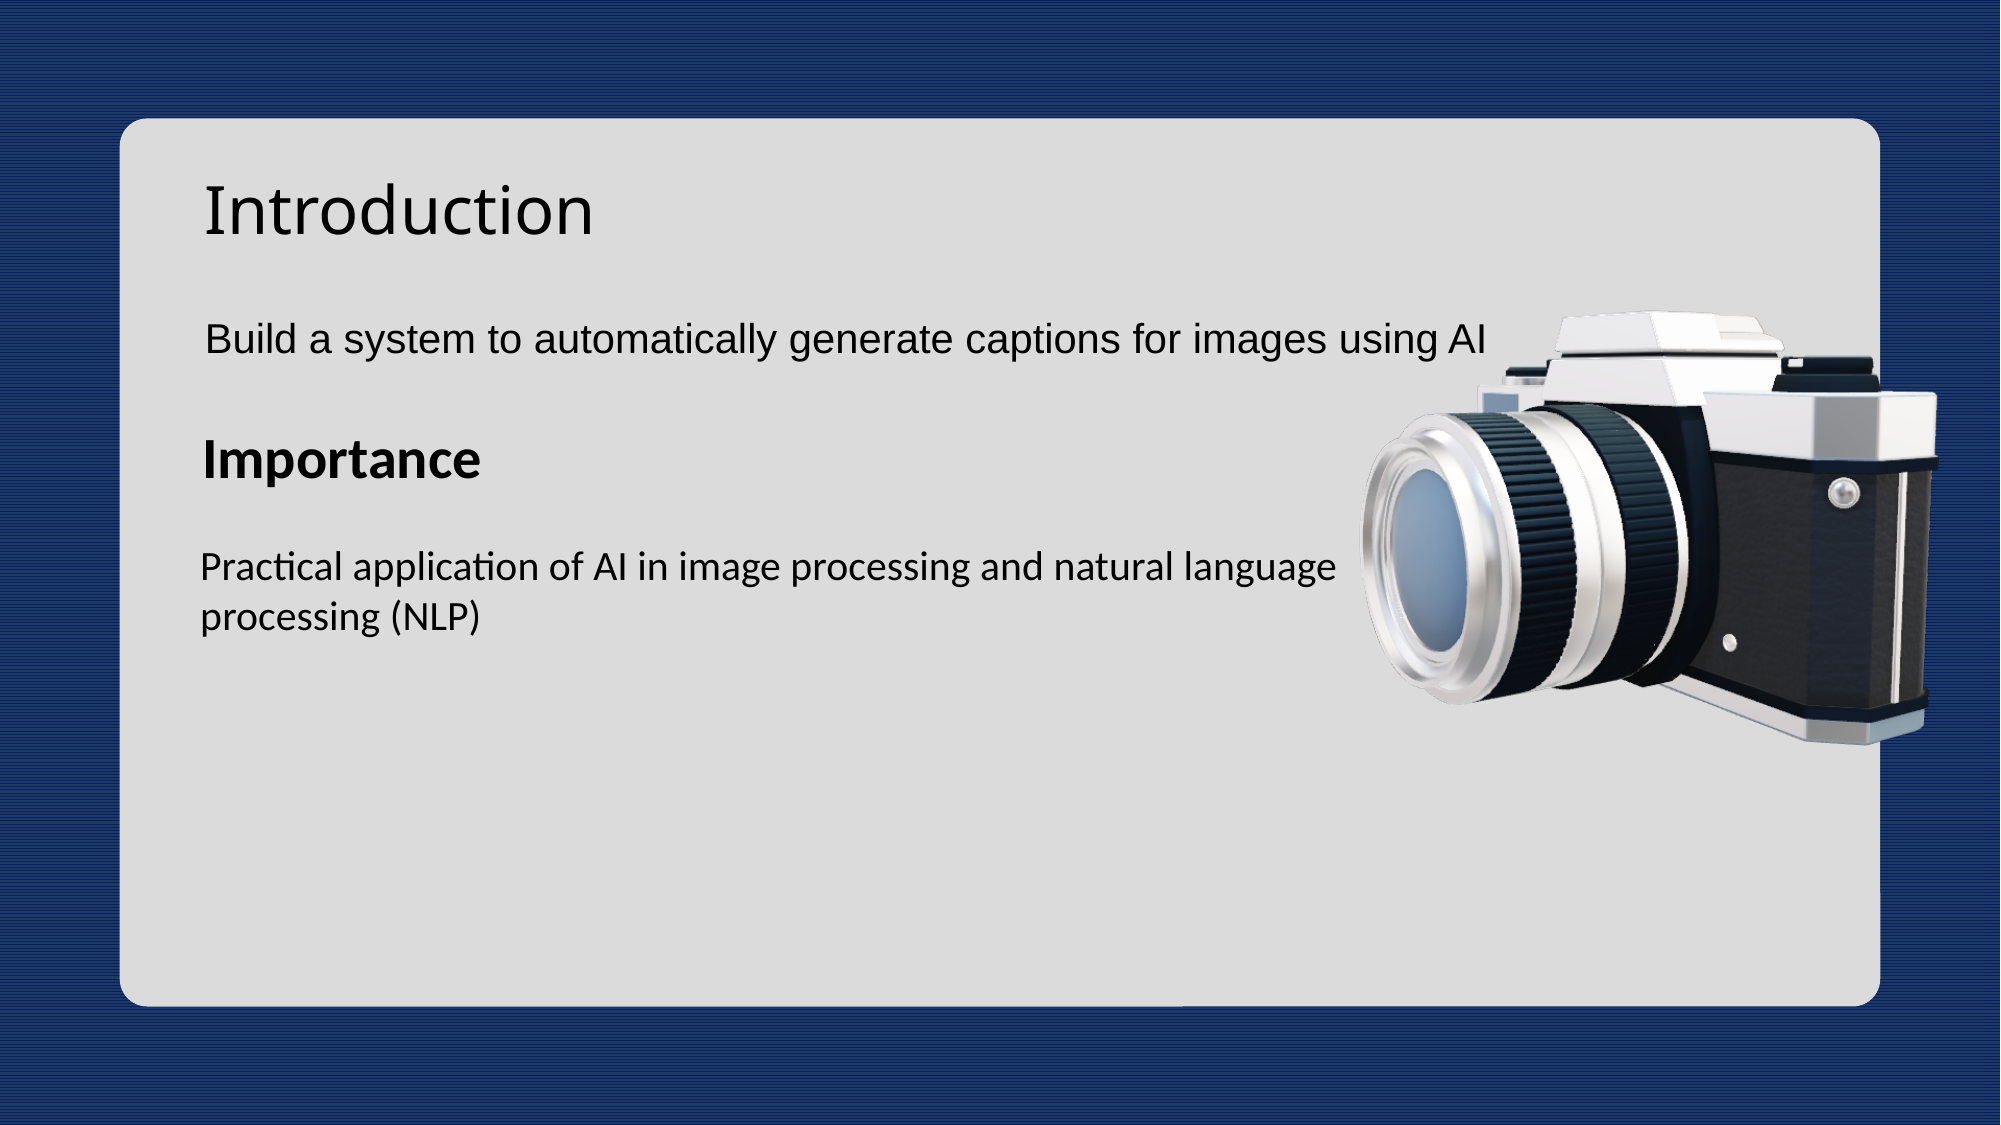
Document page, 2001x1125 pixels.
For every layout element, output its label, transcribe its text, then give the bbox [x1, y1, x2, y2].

text_box Importance [187, 412, 507, 498]
text_box Practical application of AI in image processing and natural language processing (NLP) [185, 531, 1191, 646]
text_box [118, 116, 1882, 1009]
text_box Build a system to automatically generate captions for images using AI [190, 304, 1191, 369]
picture [1191, 245, 1946, 751]
text_box Introduction [189, 160, 612, 256]
